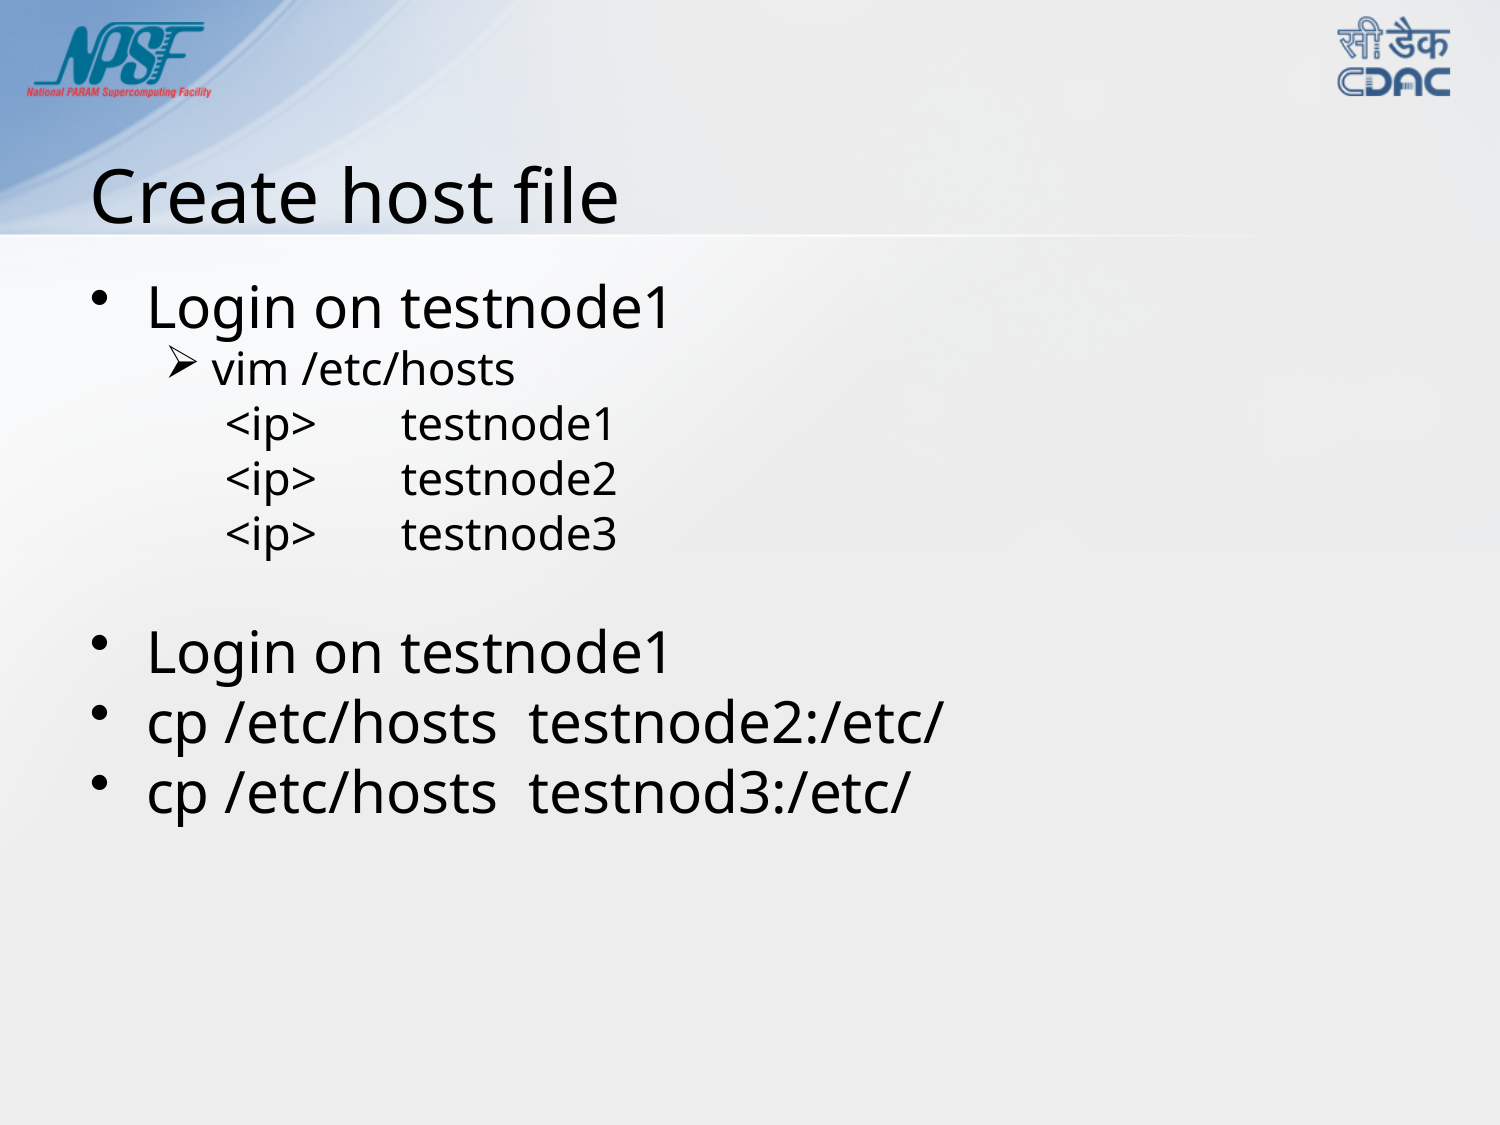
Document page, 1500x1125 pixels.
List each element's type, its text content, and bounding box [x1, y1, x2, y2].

title Create host file [75, 58, 1425, 247]
picture [0, 12, 1500, 1125]
list Login on testnode1 vim /etc/hosts <ip> testnode1 <ip> testnode2 <ip> testnode3 Login on testnode1 cp /etc/hosts testnode2:/etc/ cp /etc/hosts testnod3:/etc/ [75, 262, 1425, 1005]
